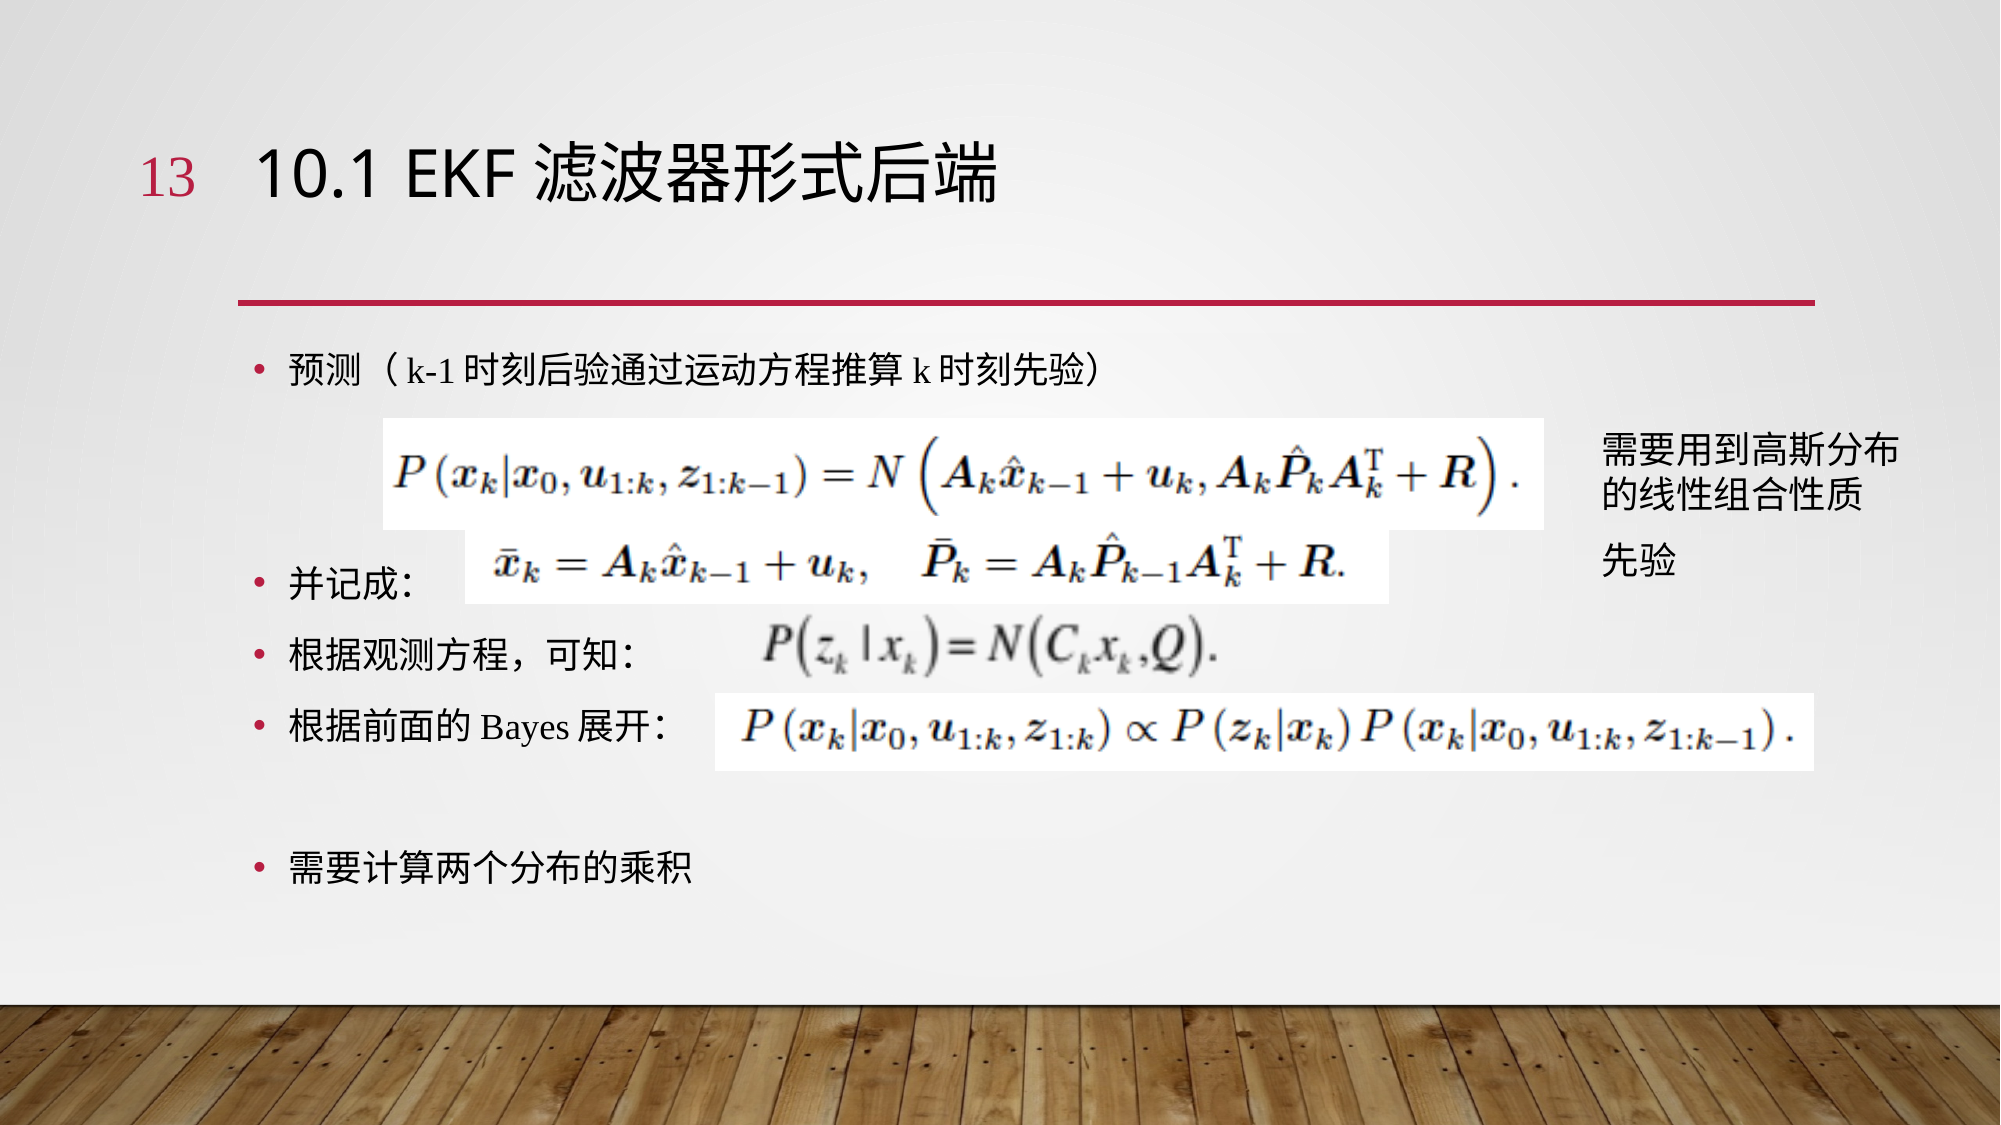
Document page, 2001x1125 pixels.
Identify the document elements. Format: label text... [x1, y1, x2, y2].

slide_number 13 [78, 131, 212, 214]
picture [715, 693, 1814, 771]
picture [0, 1005, 2000, 1125]
picture [382, 418, 1544, 605]
text_box 先验 [1587, 529, 1692, 590]
picture [756, 606, 1218, 682]
title 10.1 EKF滤波器形式后端 [238, 131, 1814, 305]
text_box 需要用到高斯分布的线性组合性质 [1586, 418, 1924, 524]
list 预测（k-1时刻后验通过运动方程推算k时刻先验） 并记成： 根据观测方程，可知： 根据前面的Bayes展开： 需要计算两个分布的乘积 [238, 330, 1814, 897]
